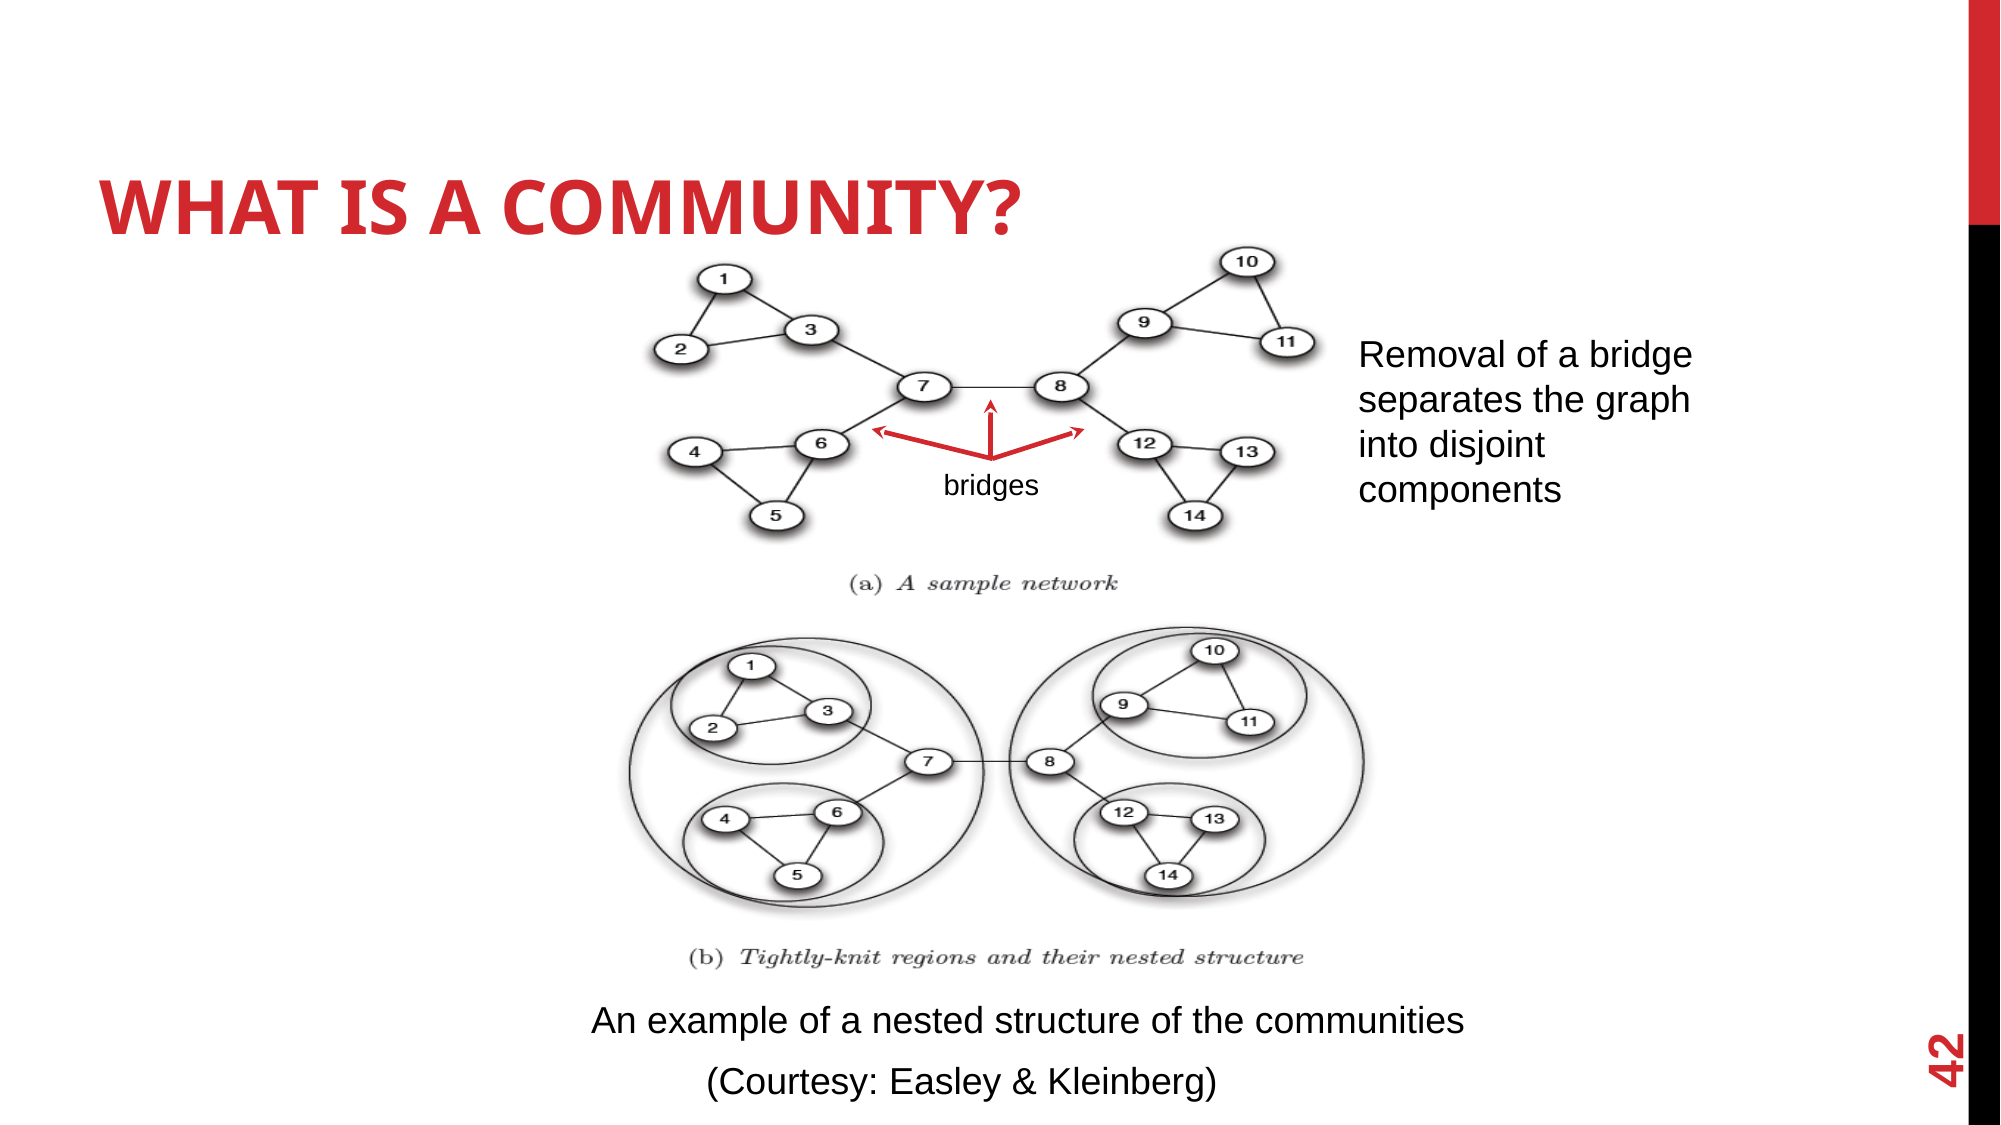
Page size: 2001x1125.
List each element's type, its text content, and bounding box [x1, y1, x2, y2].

text_box (Courtesy: Easley & Kleinberg) [688, 1049, 1247, 1110]
picture [507, 241, 1471, 990]
text_box An example of a nested structure of the communities [576, 989, 1490, 1049]
text_box Removal of a bridge separates the graph into disjoint components [1475, 322, 1750, 517]
slide_number <number> [1903, 887, 1984, 1104]
title WHAT IS A COMMUNITY? [99, 25, 1367, 250]
